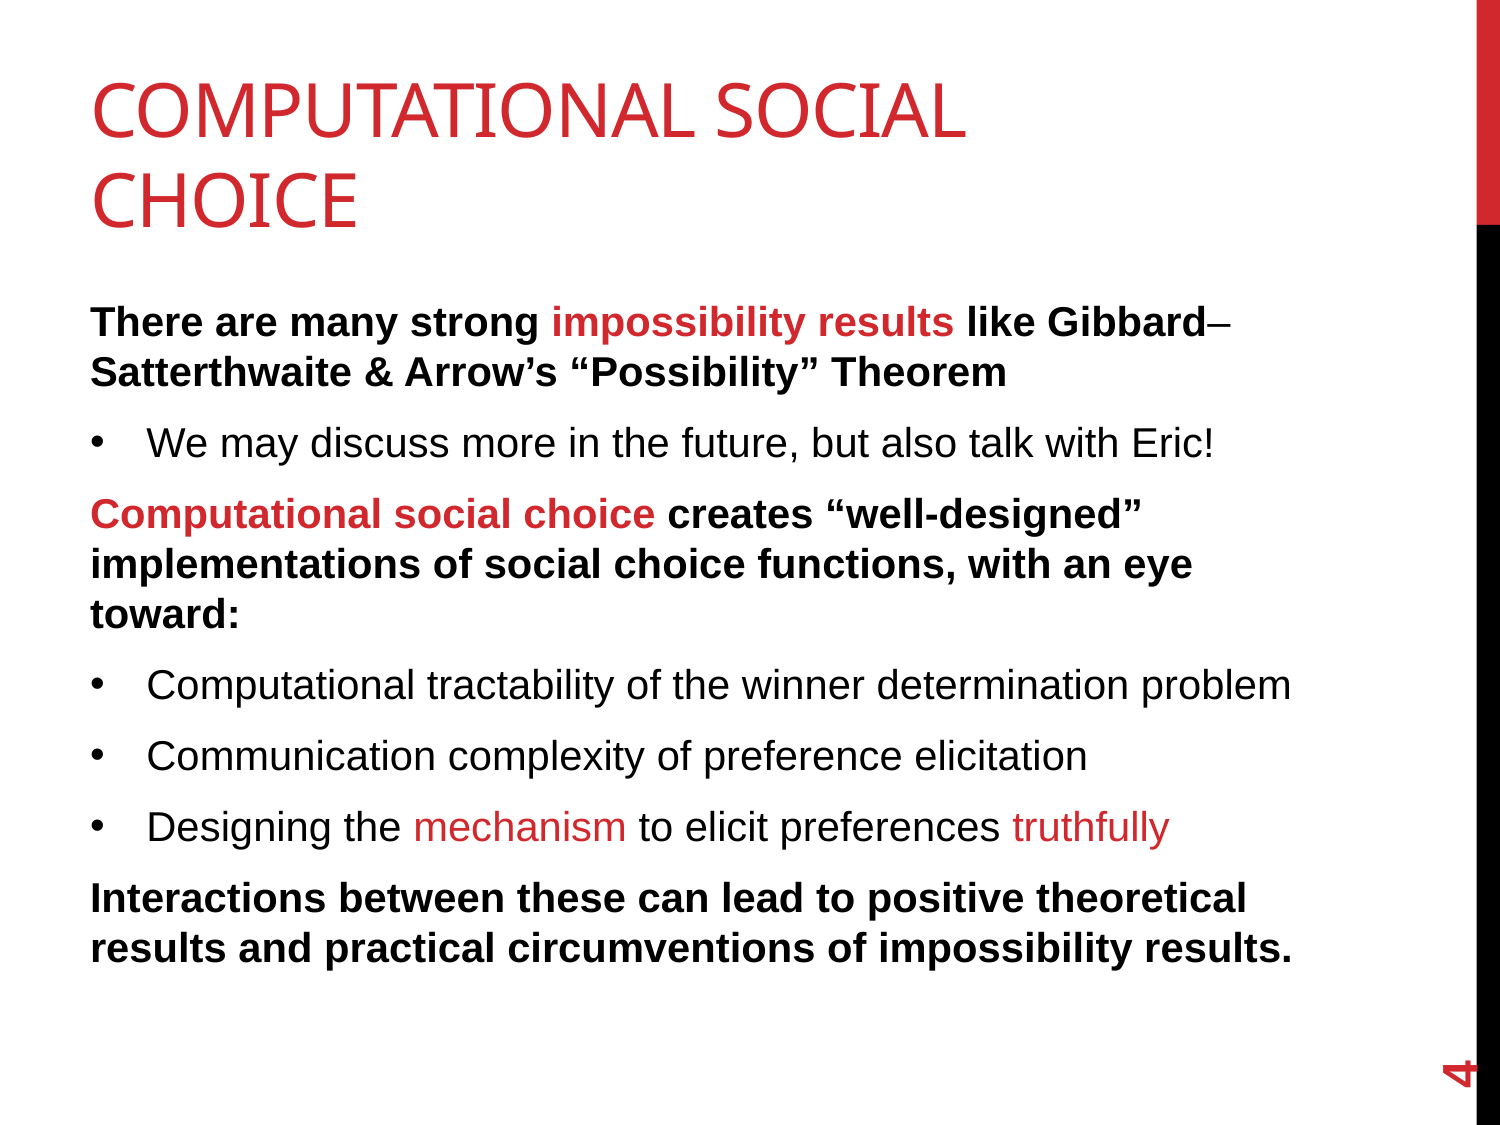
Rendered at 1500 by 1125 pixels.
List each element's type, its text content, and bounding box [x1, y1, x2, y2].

slide_number 4 [1427, 887, 1488, 1104]
list There are many strong impossibility results like Gibbard–Satterthwaite & Arrow’s “Possibility” Theorem We may discuss more in the future, but also talk with Eric! Computational social choice creates “well-designed” implementations of social choice functions, with an eye toward: Computational tractability of the winner determination problem Communication complexity of preference elicitation Designing the mechanism to elicit preferences truthfully Interactions between these can lead to positive theoretical results and practical circumventions of impossibility results. [75, 287, 1325, 1005]
title Computational Social Choice [75, 25, 1025, 250]
